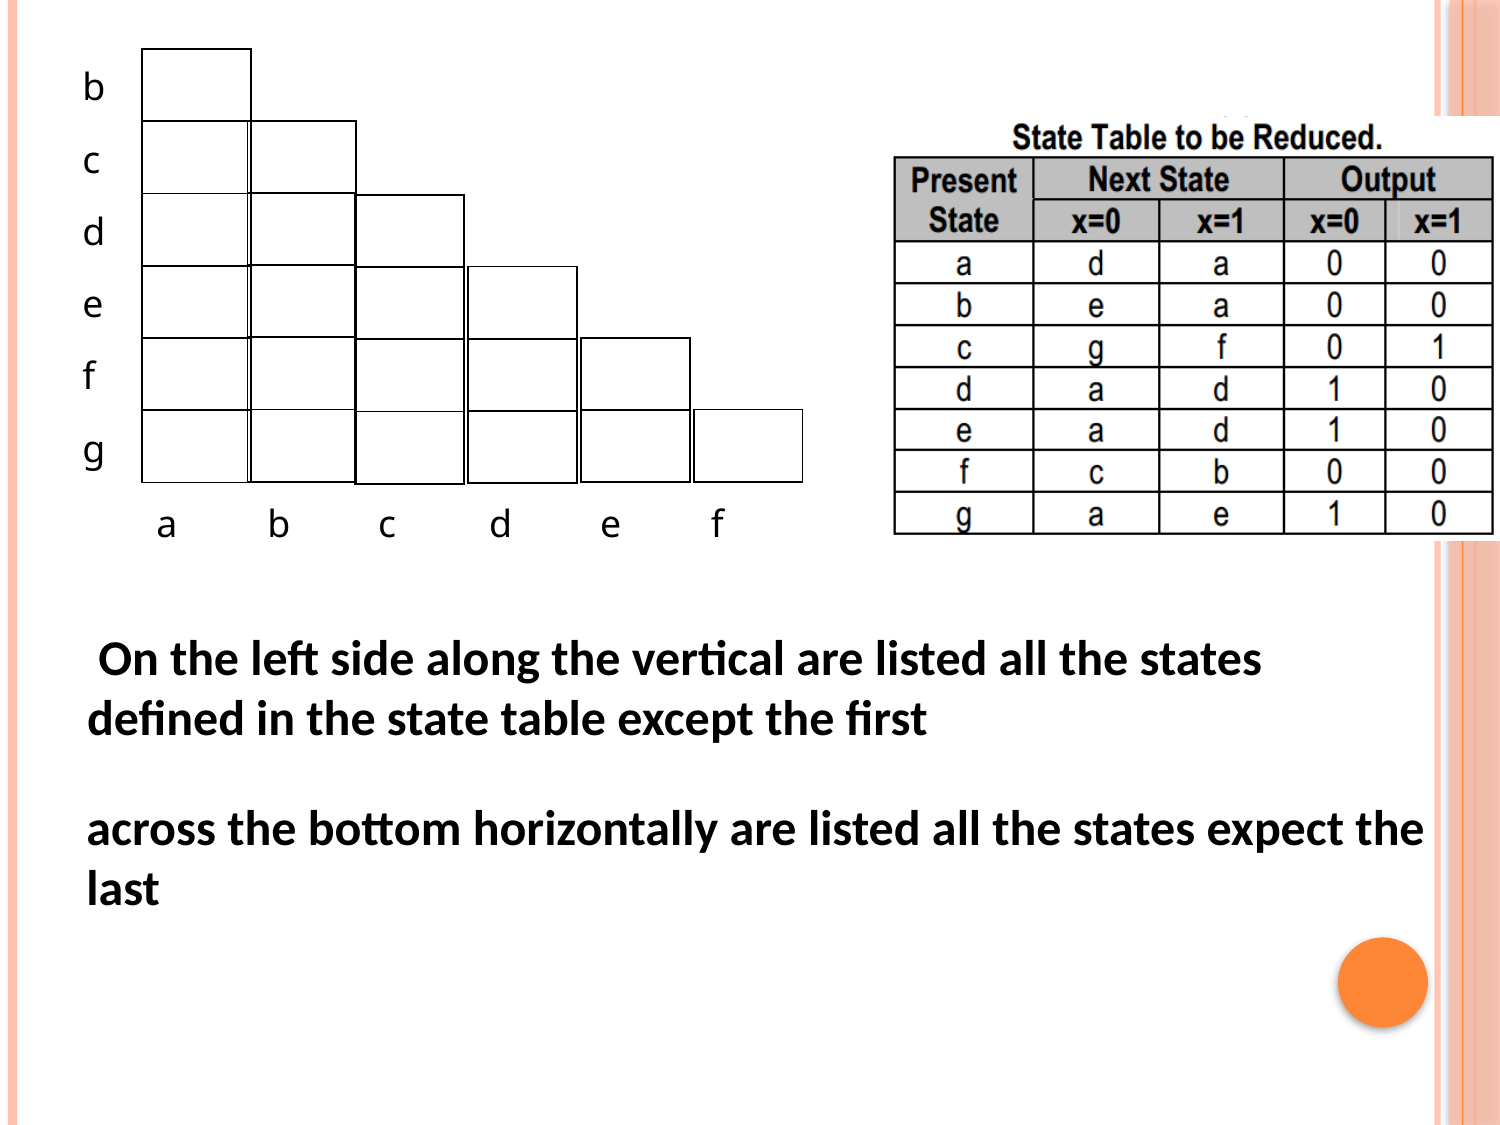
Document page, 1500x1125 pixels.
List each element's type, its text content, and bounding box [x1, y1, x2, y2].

table_cell g [67, 415, 122, 487]
table_cell [252, 194, 354, 264]
table_header [582, 339, 689, 409]
table_cell d [67, 198, 122, 270]
table_cell c [67, 126, 122, 198]
table_cell [252, 266, 354, 336]
table_header [252, 122, 355, 192]
table_cell [469, 340, 576, 410]
table_cell [143, 411, 250, 482]
table_cell f [67, 342, 122, 415]
table_header [143, 50, 250, 120]
table_header [356, 196, 463, 266]
table_cell [356, 412, 463, 483]
table_cell [143, 194, 250, 265]
table_cell [252, 338, 354, 409]
table_cell [143, 267, 250, 337]
table_header e [585, 490, 696, 556]
table_header f [696, 490, 807, 556]
table_header a [141, 490, 252, 556]
table_cell [469, 412, 576, 482]
table_cell [143, 122, 250, 193]
table_header d [474, 490, 585, 556]
table_cell e [67, 270, 122, 342]
table_header [469, 267, 576, 338]
table_cell [356, 340, 463, 411]
table_cell [143, 339, 250, 409]
table_header b [252, 490, 363, 556]
picture [886, 115, 1500, 541]
text_box On the left side along the vertical are listed all the states defined in the state table except the first [70, 616, 1445, 762]
text_box across the bottom horizontally are listed all the states expect the last [69, 786, 1444, 932]
table_header b [67, 53, 122, 126]
table_cell [356, 268, 463, 338]
table_cell [582, 411, 689, 481]
table_cell [252, 410, 354, 481]
table_header [695, 410, 802, 481]
table_header c [363, 490, 474, 556]
